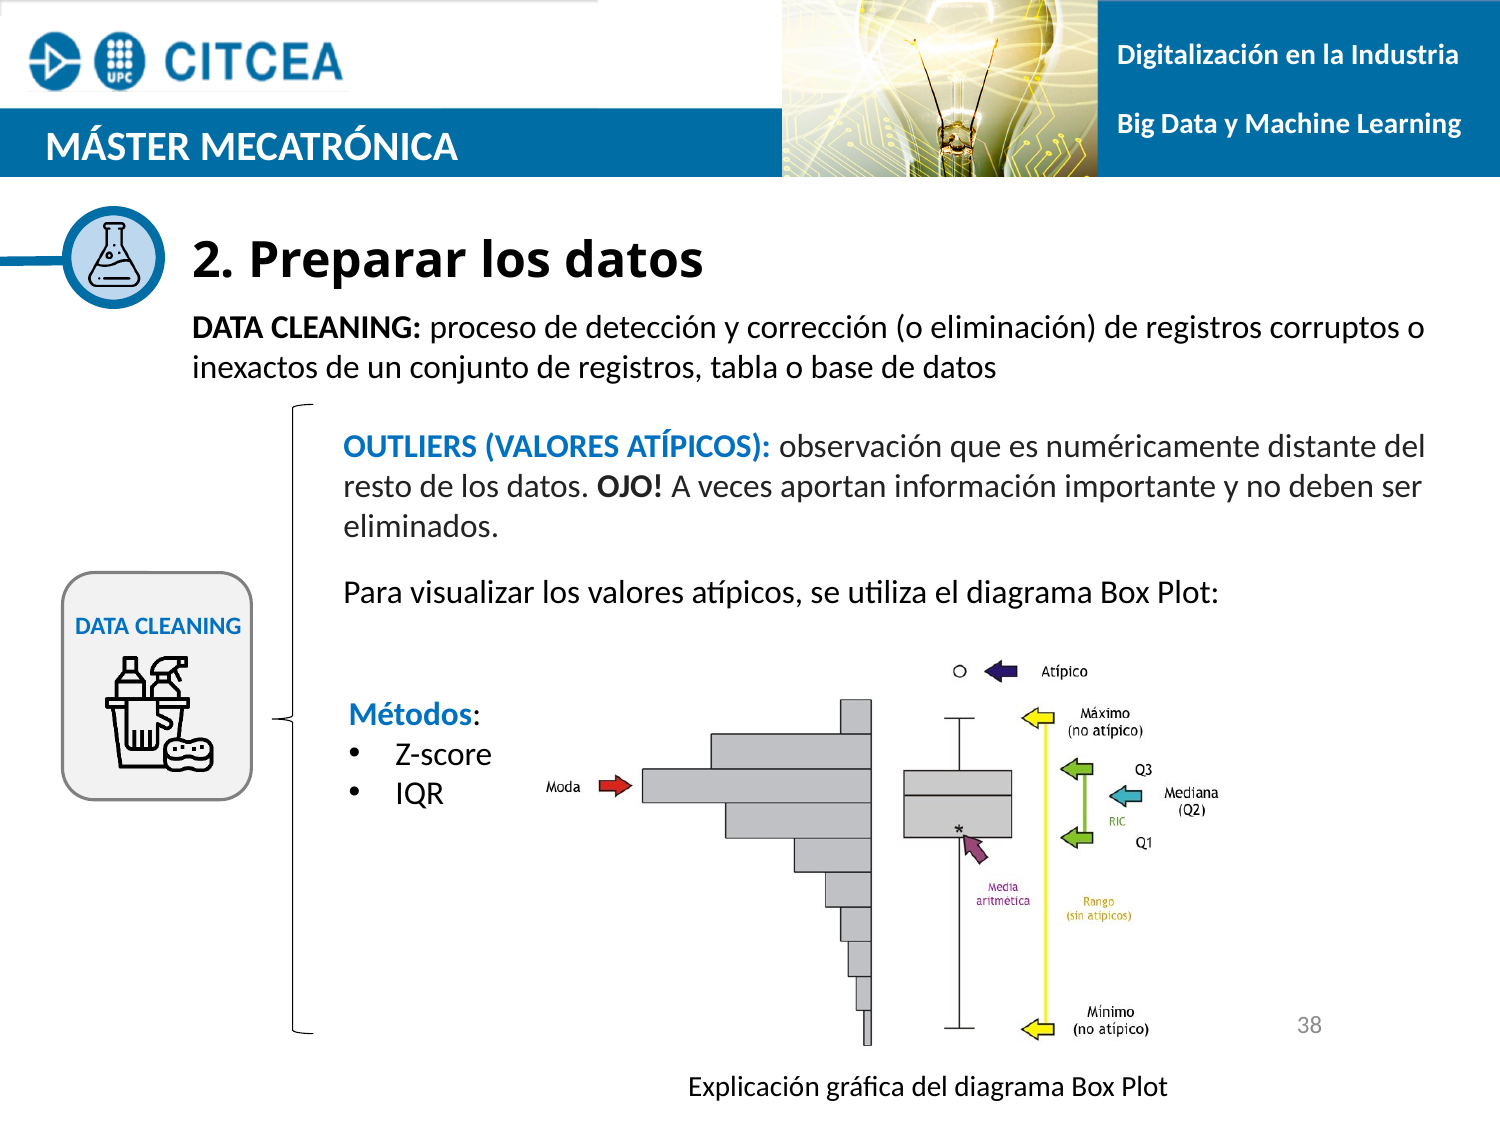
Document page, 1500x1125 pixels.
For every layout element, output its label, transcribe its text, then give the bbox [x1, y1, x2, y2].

text_box [66, 210, 161, 305]
text_box [61, 571, 253, 602]
text_box Métodos: Z-score IQR [333, 684, 532, 819]
text_box OUTLIERS (VALORES ATÍPICOS): observación que es numéricamente distante del resto de los datos. OJO! A veces aportan información importante y no deben ser eliminados. [328, 416, 1473, 552]
picture [101, 656, 217, 772]
picture [0, 0, 598, 108]
text_box Explicación gráfica del diagrama Box Plot [581, 1059, 1282, 1110]
text_box Para visualizar los valores atípicos, se utiliza el diagrama Box Plot: [328, 563, 1396, 618]
title 2. Preparar los datos [177, 215, 827, 308]
picture [82, 222, 146, 287]
picture [782, 0, 1500, 177]
picture [532, 650, 1238, 1054]
text_box DATA CLEANING [33, 602, 285, 647]
slide_number 38 [1238, 993, 1338, 1054]
text_box DATA CLEANING: proceso de detección y corrección (o eliminación) de registros corruptos o inexactos de un conjunto de registros, tabla o base de datos [177, 298, 1446, 393]
text_box [271, 403, 314, 1035]
text_box [61, 647, 253, 801]
